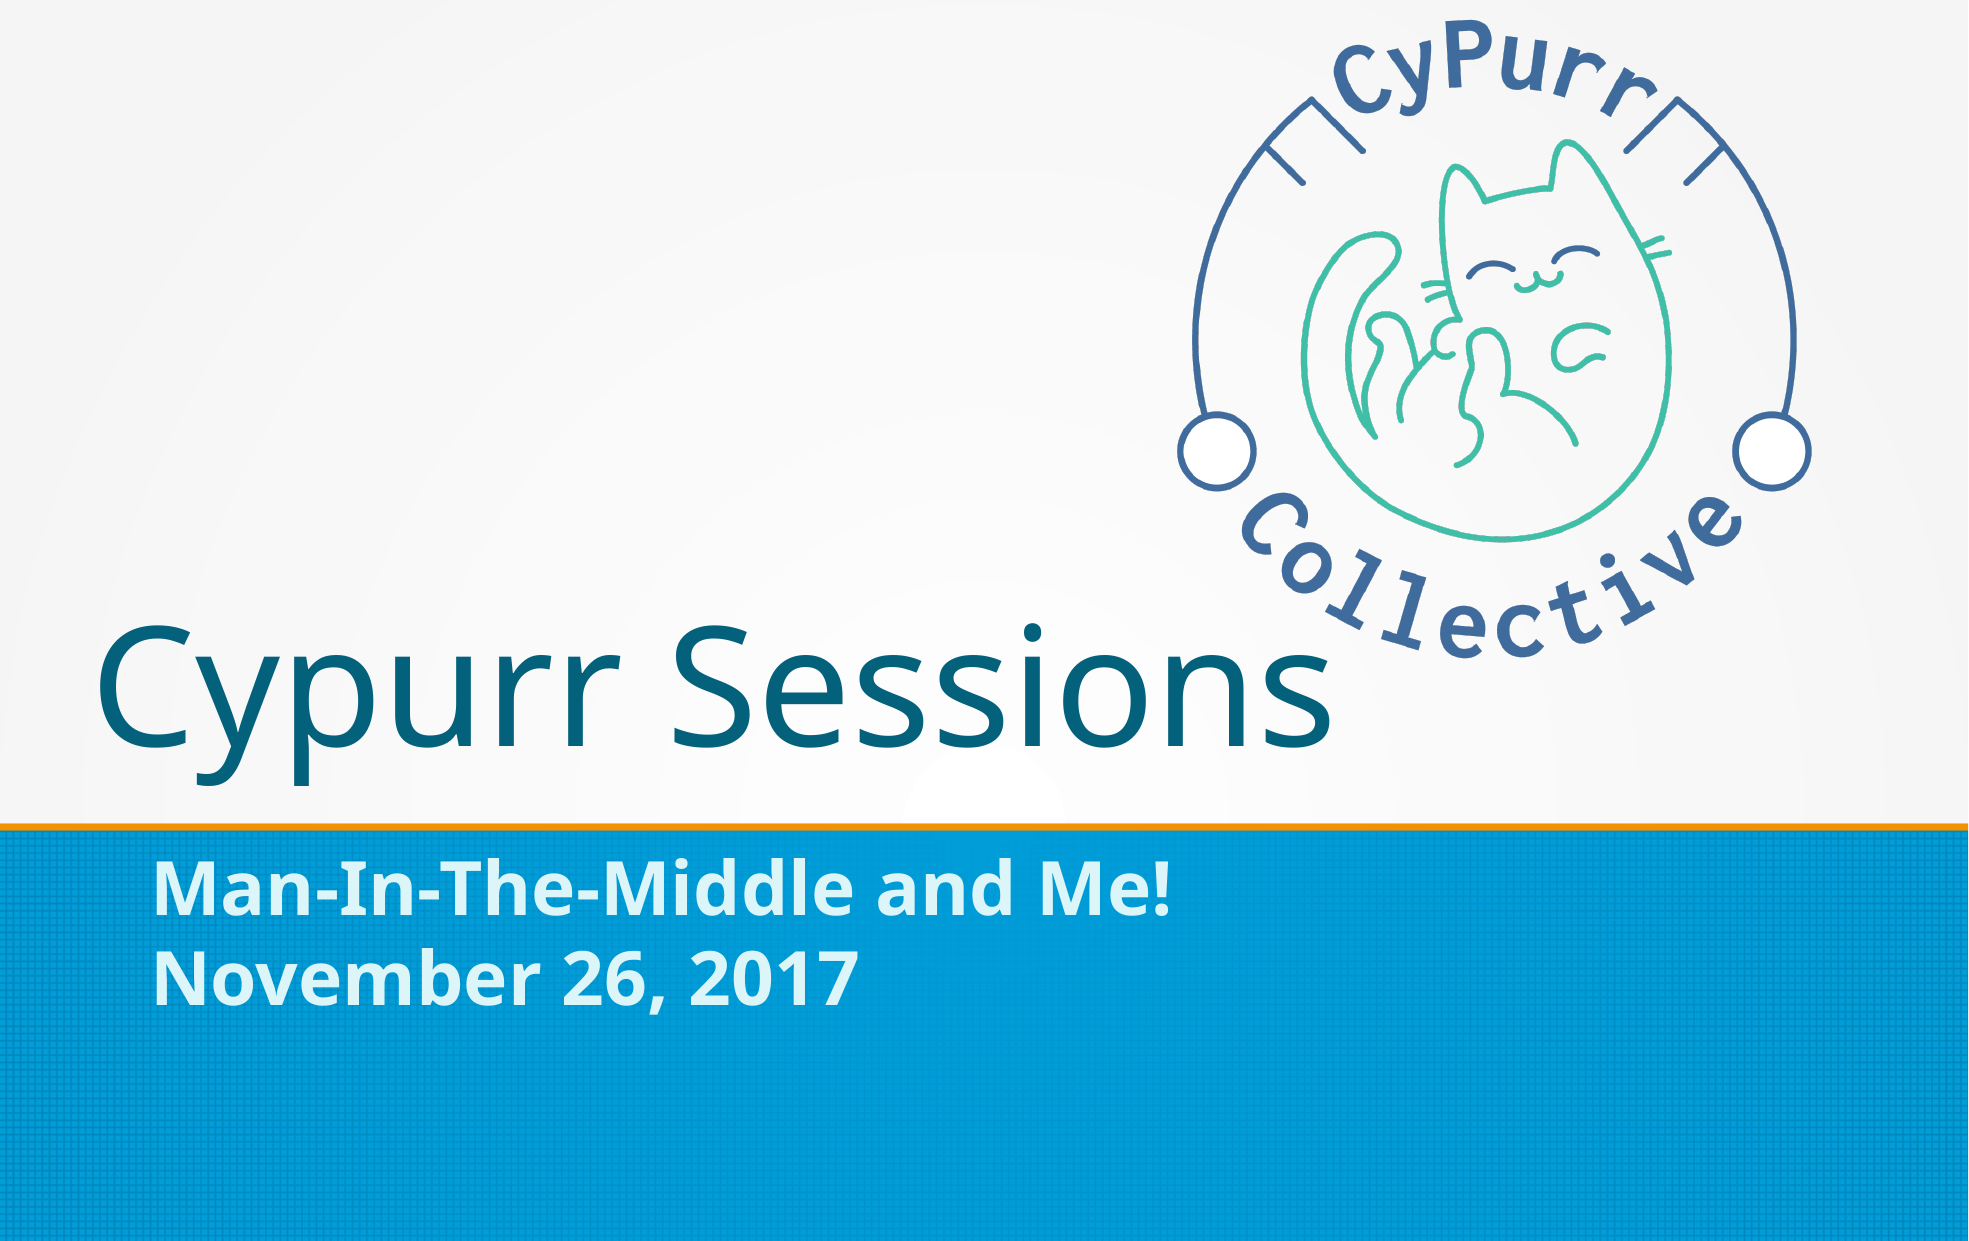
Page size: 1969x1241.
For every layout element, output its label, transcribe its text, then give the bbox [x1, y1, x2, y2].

text_box Cypurr Sessions [89, 49, 1862, 780]
picture [0, 0, 1969, 830]
text_box Man-In-The-Middle and Me! November 26, 2017 [149, 840, 1920, 1095]
